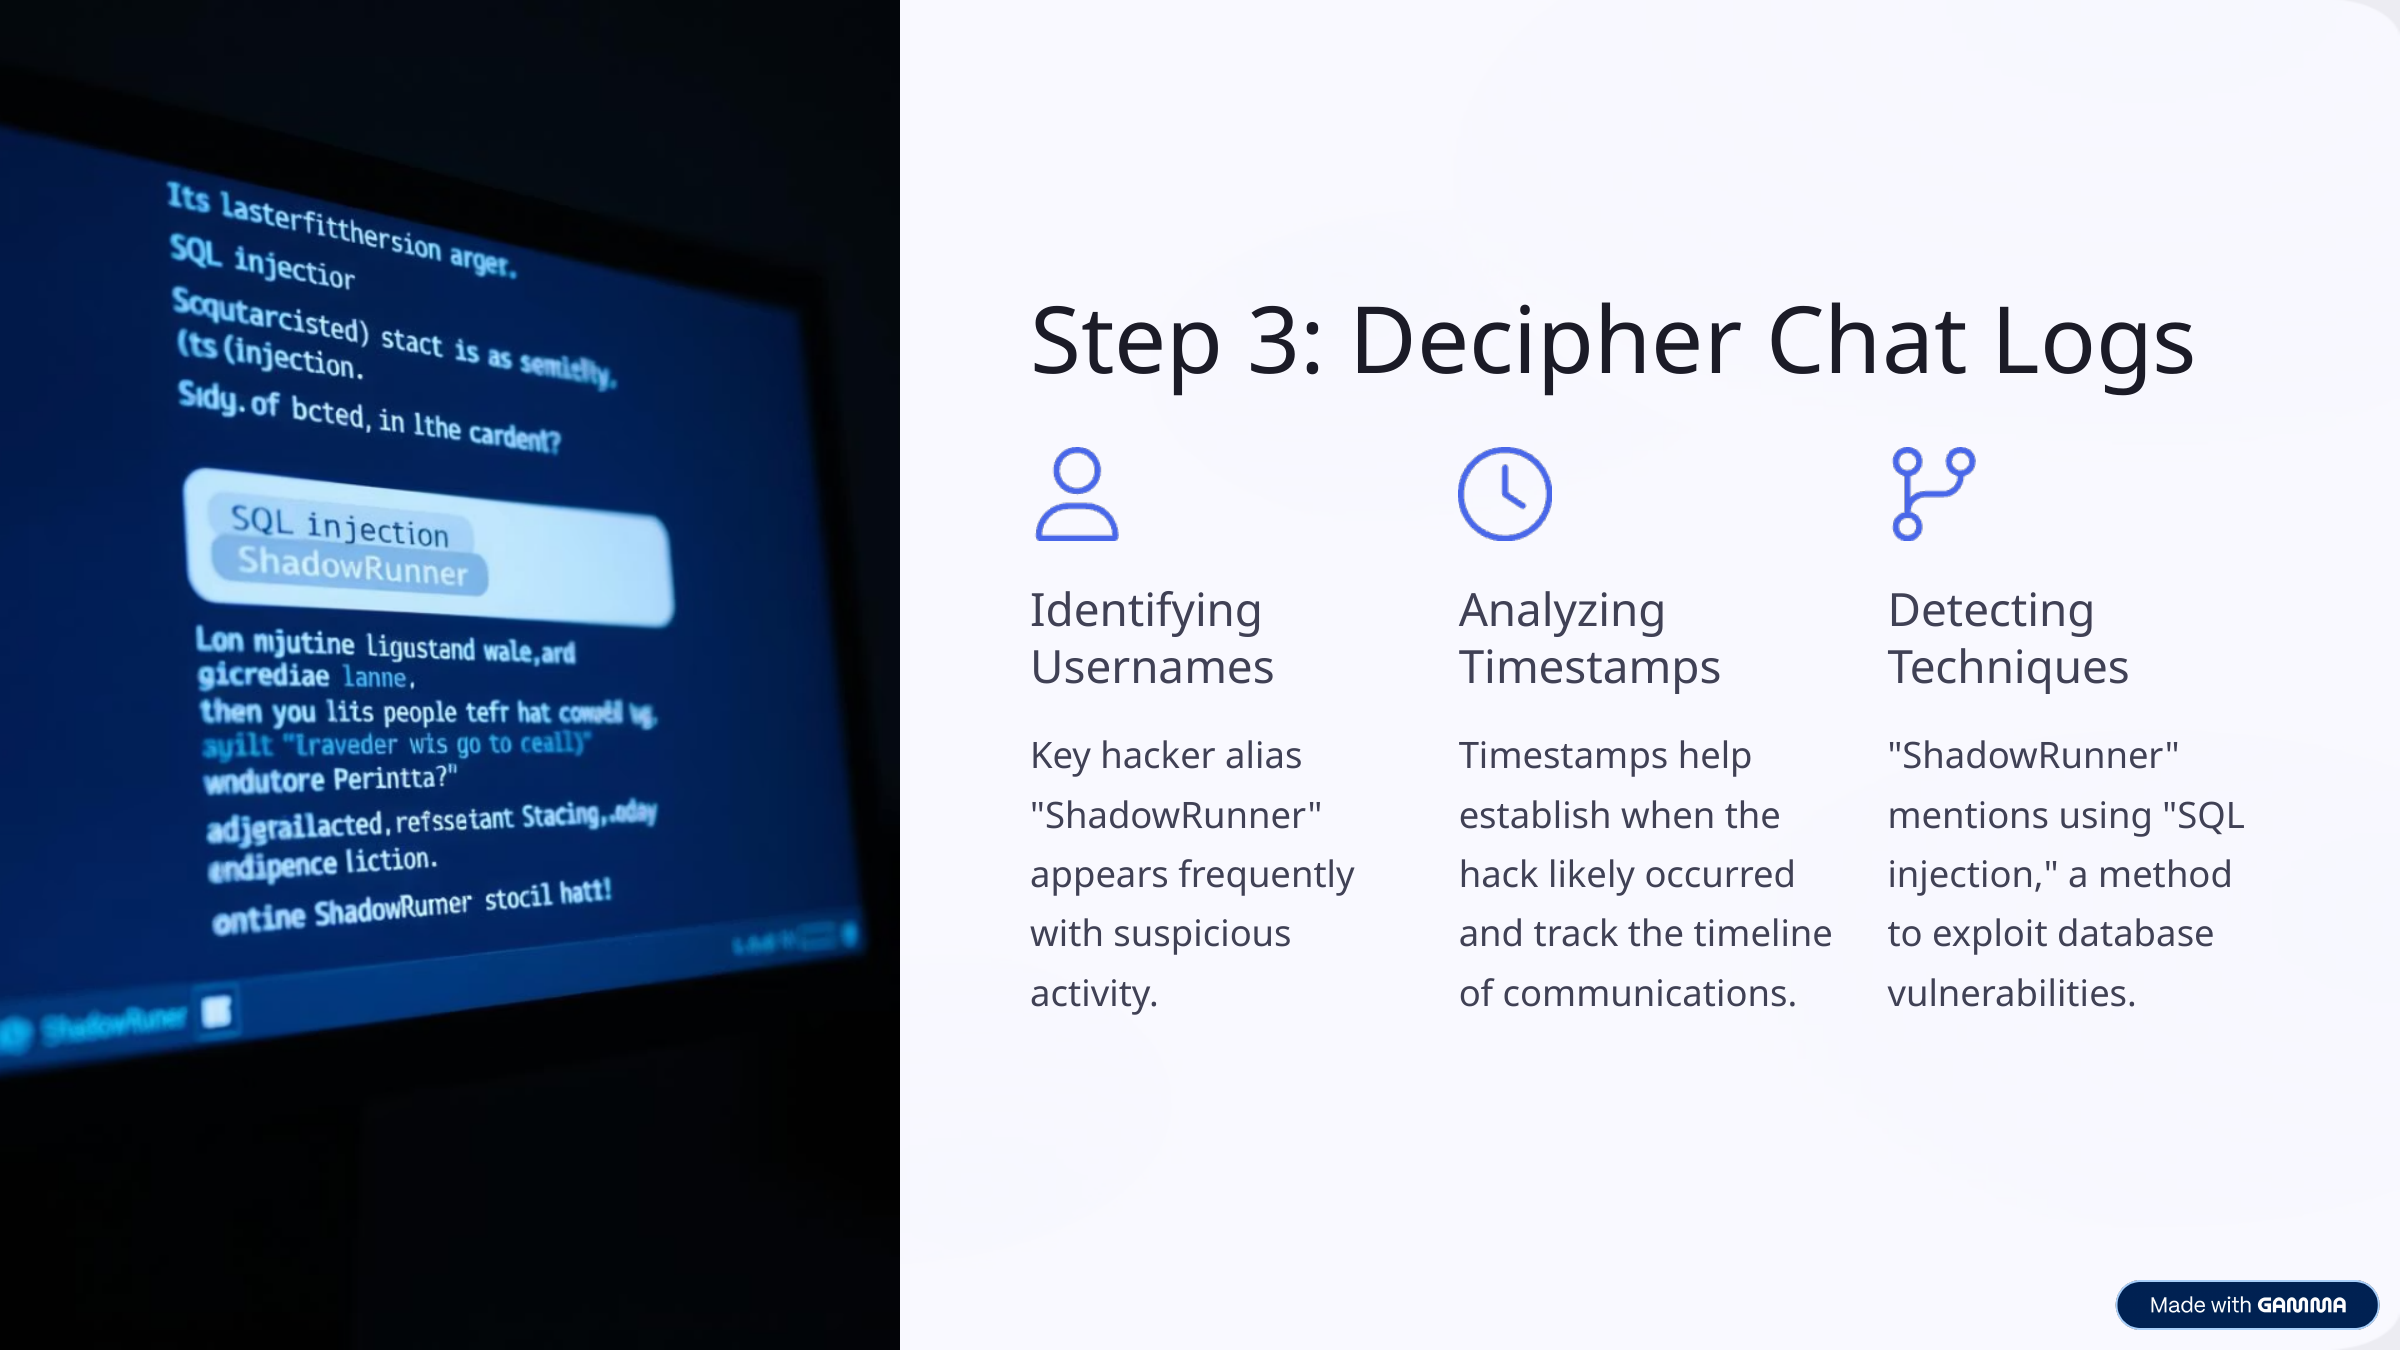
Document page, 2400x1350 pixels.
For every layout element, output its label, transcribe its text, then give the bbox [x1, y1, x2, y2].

picture [2106, 1271, 2389, 1339]
text_box Detecting Techniques [1887, 578, 2270, 695]
text_box Step 3: Decipher Chat Logs [1030, 275, 2186, 393]
picture [1458, 447, 1552, 542]
picture [1887, 447, 1981, 542]
text_box Analyzing Timestamps [1458, 578, 1841, 695]
text_box Identifying Usernames [1030, 578, 1413, 695]
text_box "ShadowRunner" mentions using "SQL injection," a method to exploit database vulnerabilities. [1887, 716, 2270, 1015]
text_box Timestamps help establish when the hack likely occurred and track the timeline of communications. [1458, 716, 1841, 1074]
picture [0, 0, 900, 1350]
text_box Key hacker alias "ShadowRunner" appears frequently with suspicious activity. [1030, 716, 1413, 1015]
picture [1030, 447, 1124, 542]
